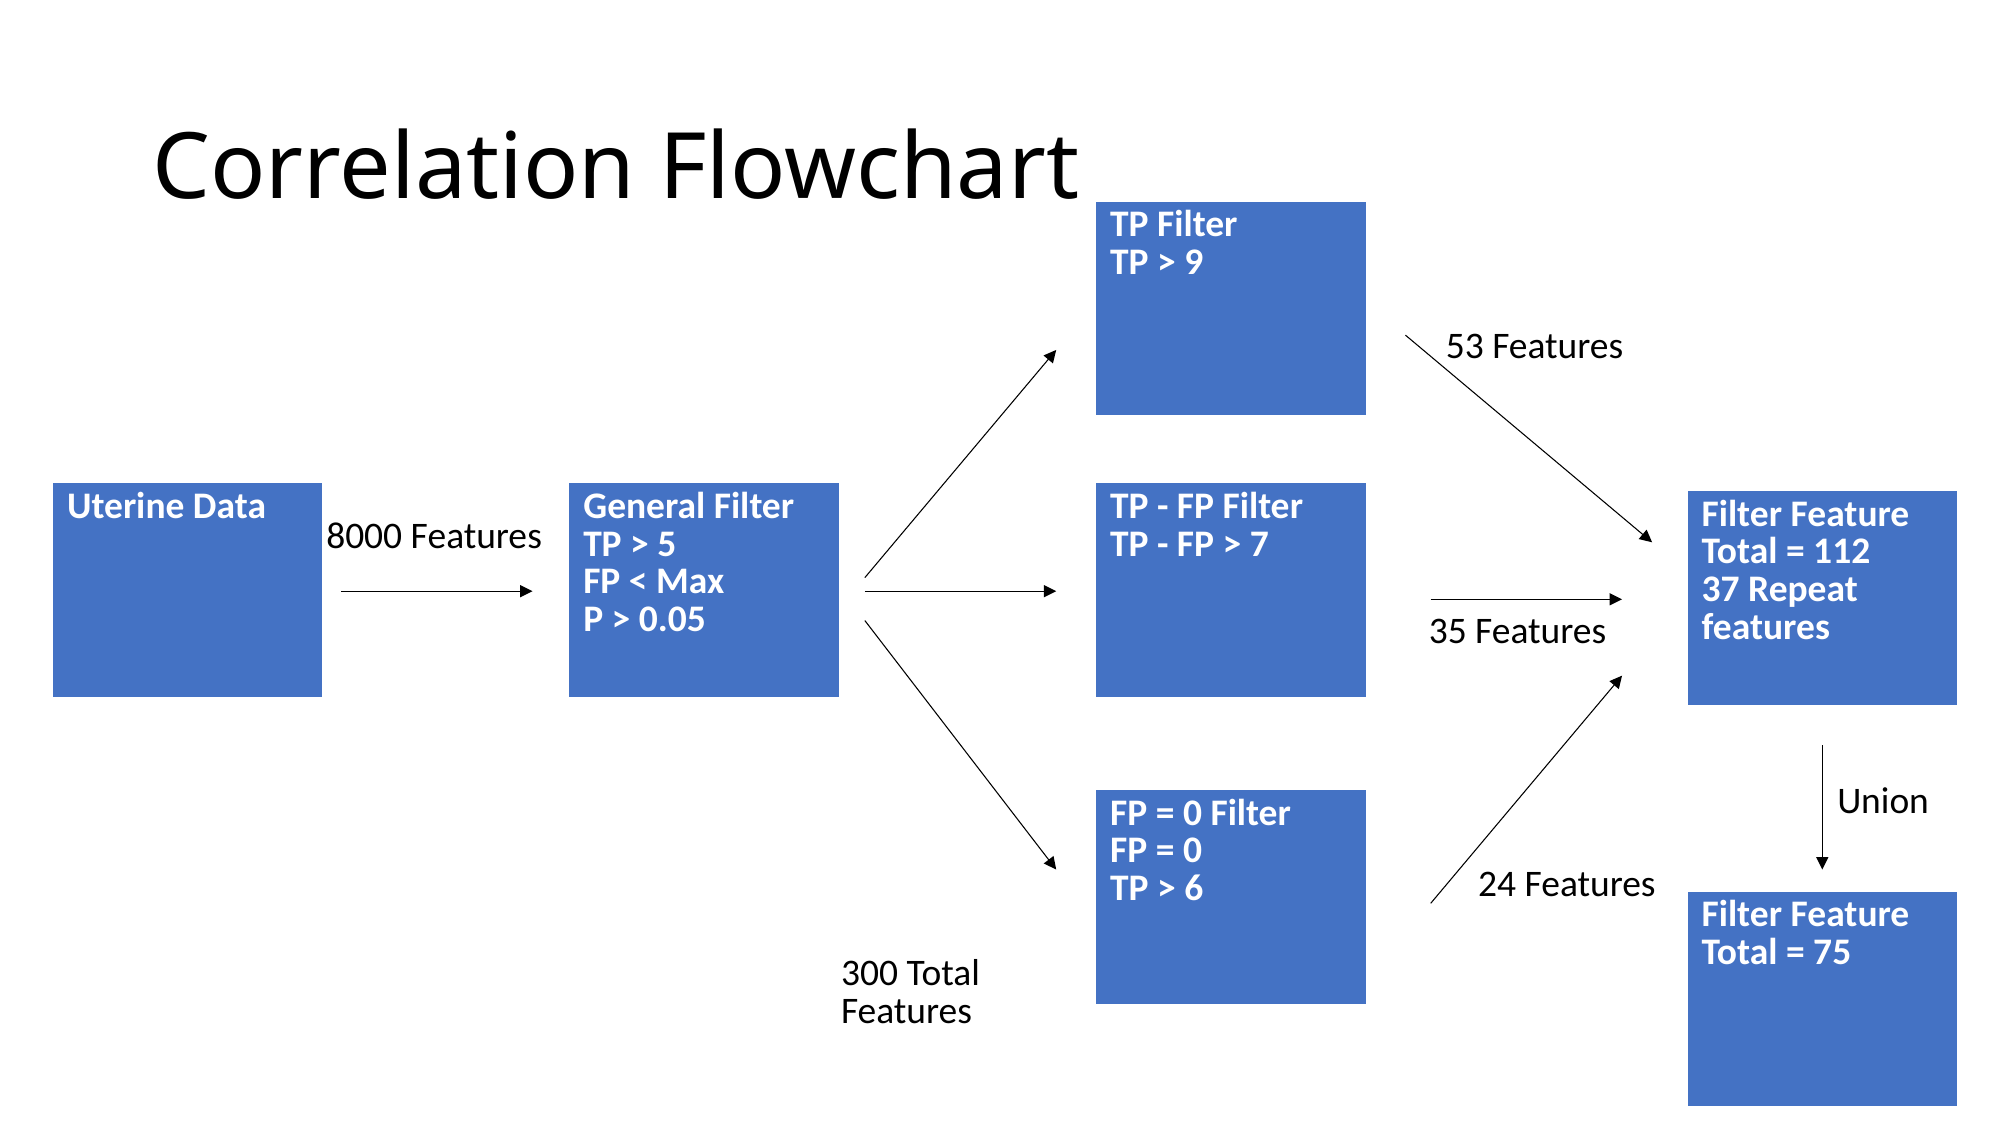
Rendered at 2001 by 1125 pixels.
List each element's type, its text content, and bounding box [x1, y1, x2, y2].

table_header 53 Features [1431, 323, 1700, 376]
table_header 24 Features [1463, 861, 1686, 914]
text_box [1430, 675, 1623, 904]
table_header 35 Features [1414, 608, 1669, 661]
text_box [864, 349, 1057, 578]
table_header 300 Total Features [826, 950, 1095, 1041]
table_header Uterine Data [53, 483, 322, 697]
table_header TP - FP Filter TP - FP > 7 [1096, 483, 1366, 697]
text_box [1405, 335, 1653, 543]
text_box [864, 620, 1057, 870]
table_header Union [1823, 777, 1948, 830]
table_header General Filter TP > 5 FP < Max P > 0.05 [569, 483, 839, 697]
table_header 8000 Features [311, 512, 580, 565]
table_header Filter Feature Total = 112 37 Repeat features [1688, 491, 1957, 705]
title Correlation Flowchart [137, 59, 1863, 278]
table_header FP = 0 Filter FP = 0 TP > 6 [1096, 790, 1366, 1004]
table_header TP Filter TP > 9 [1096, 202, 1366, 415]
table_header Filter Feature Total = 75 [1688, 892, 1957, 1106]
